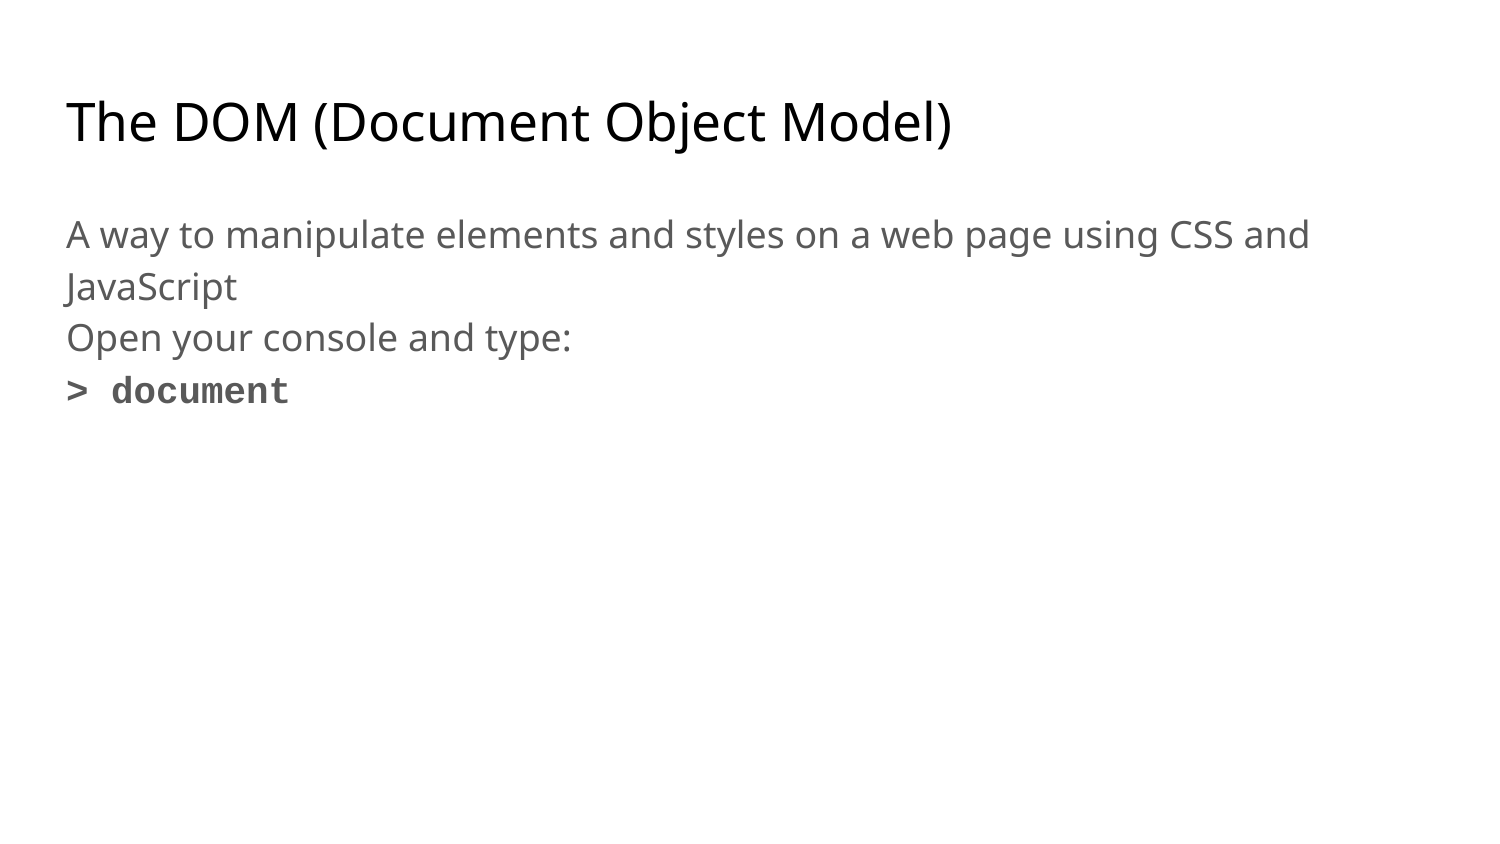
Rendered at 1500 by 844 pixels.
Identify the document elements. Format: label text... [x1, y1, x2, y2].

list A way to manipulate elements and styles on a web page using CSS and JavaScript Open your console and type: > document [51, 189, 1449, 786]
title The DOM (Document Object Model) [51, 72, 1449, 167]
